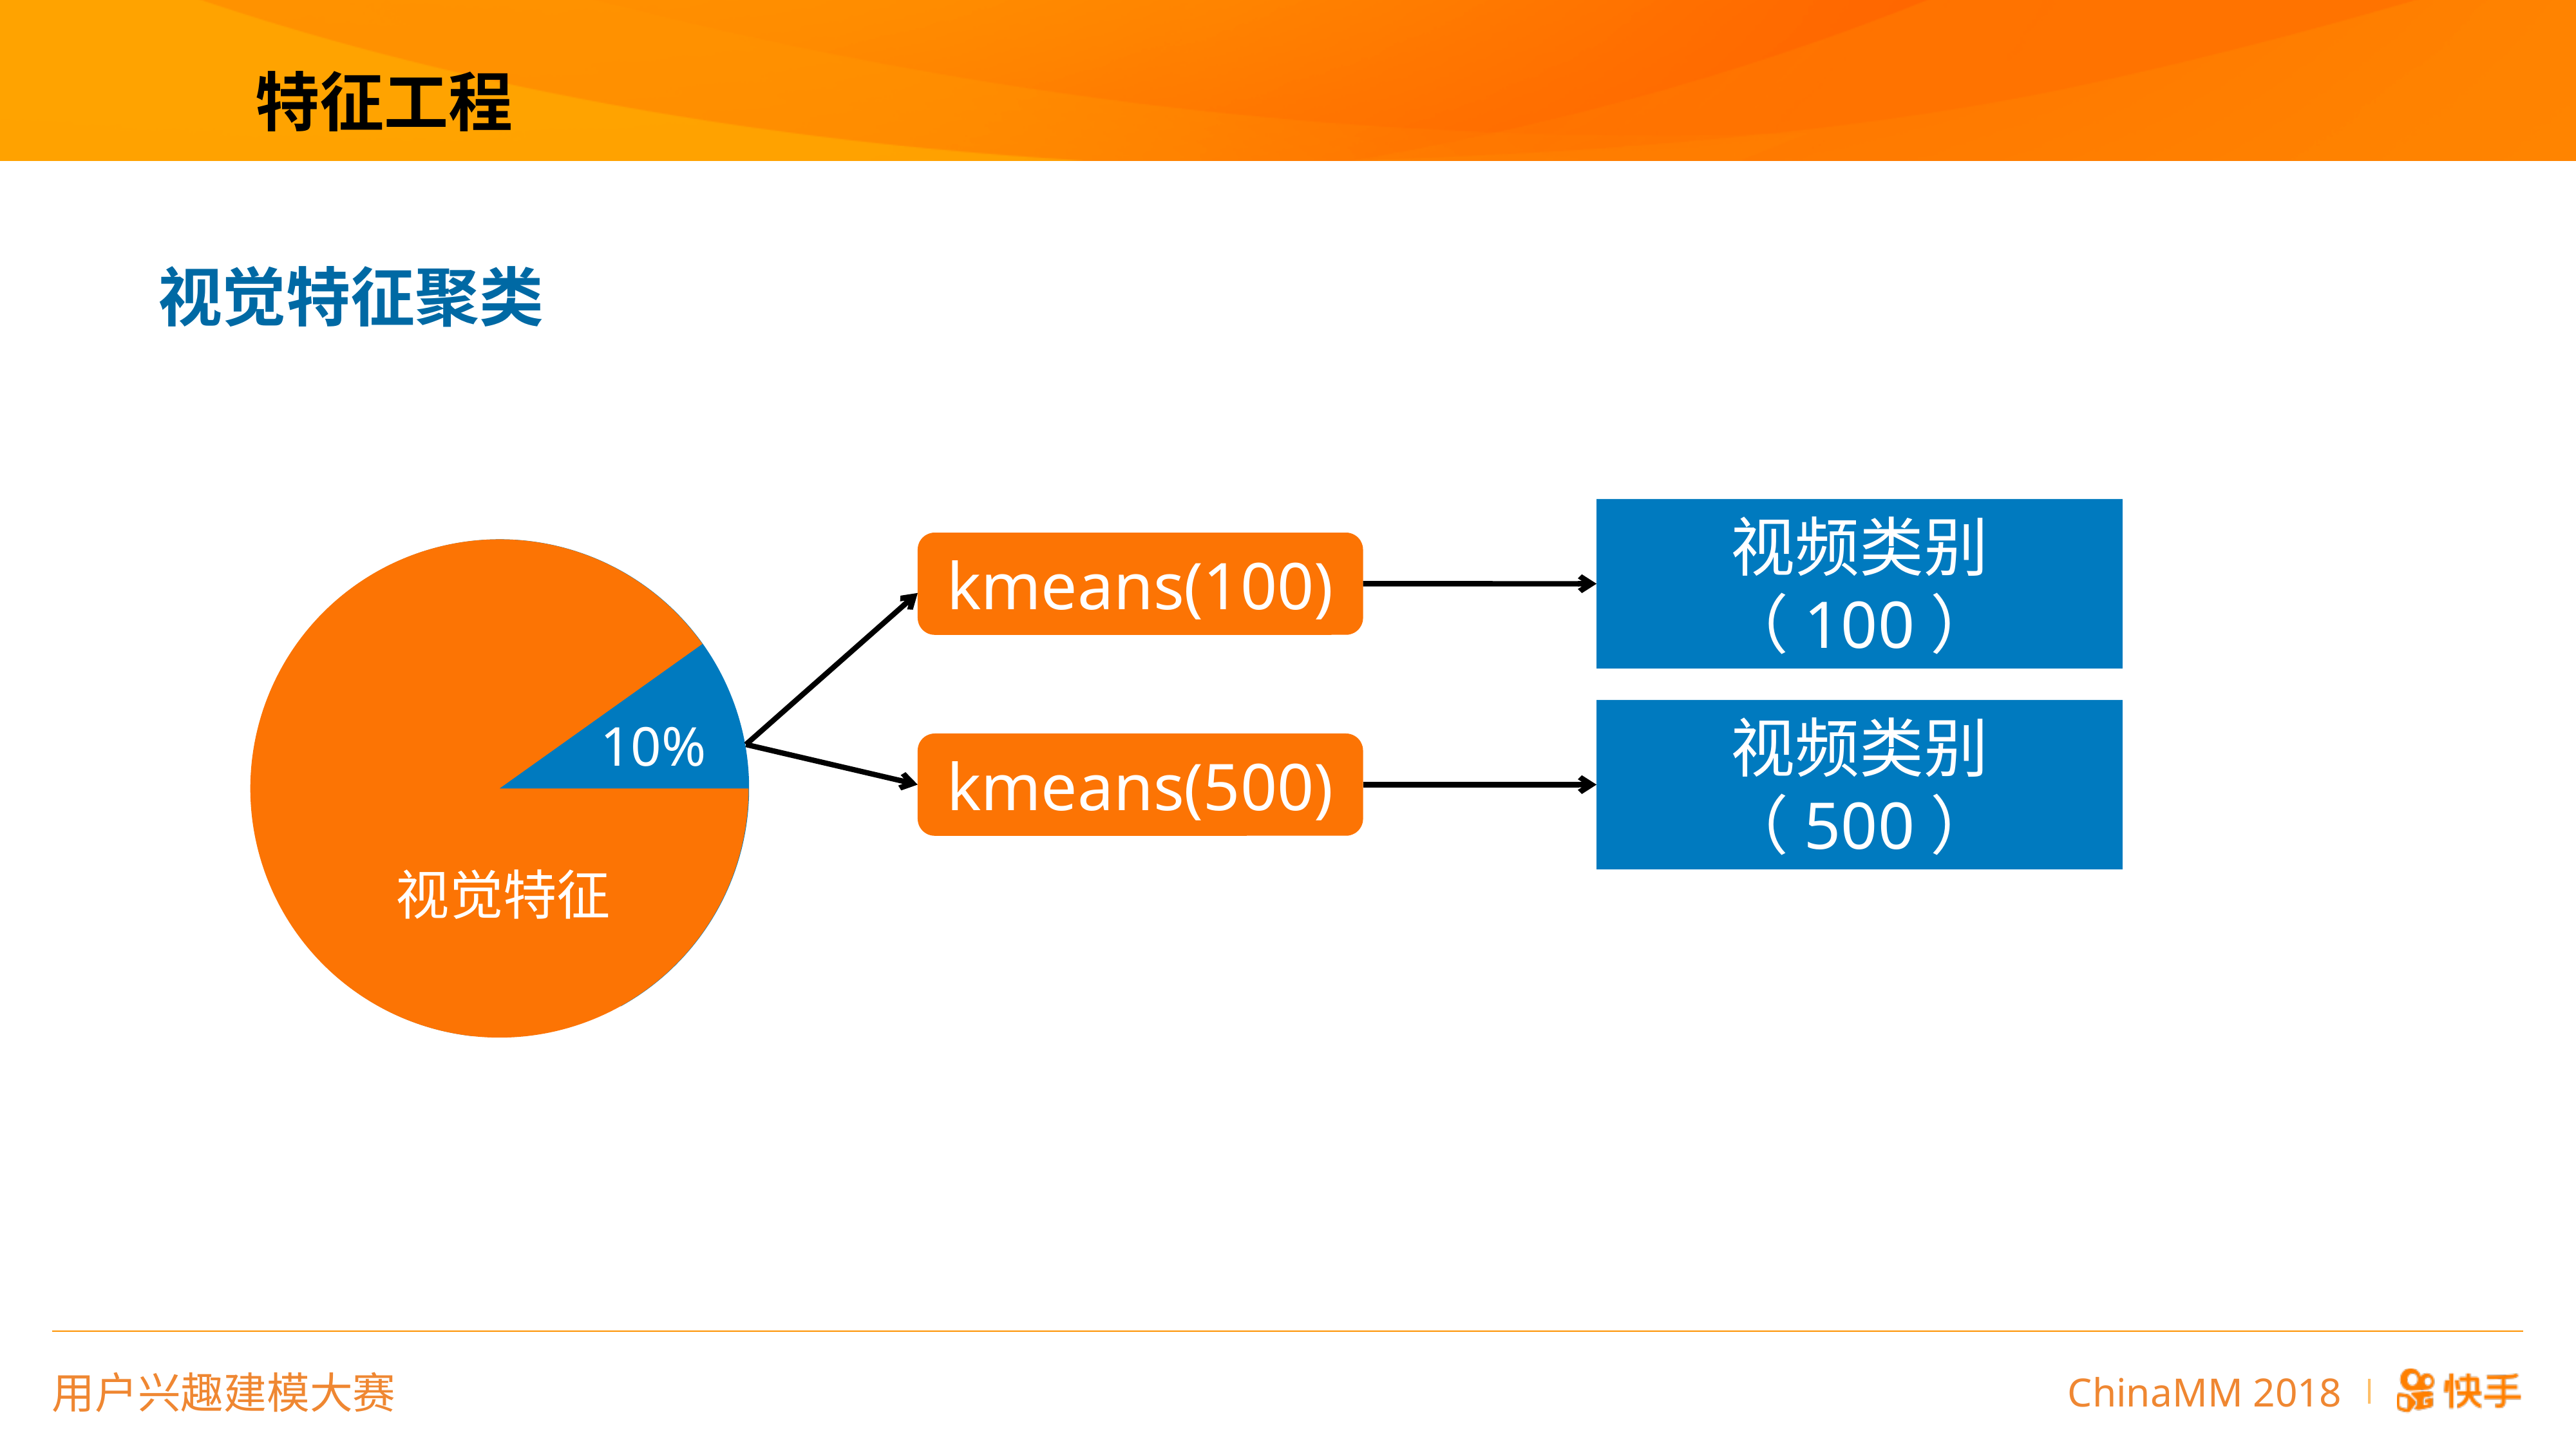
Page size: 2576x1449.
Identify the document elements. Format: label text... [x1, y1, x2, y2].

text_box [250, 532, 2123, 1038]
picture [2397, 1368, 2523, 1414]
picture [0, 0, 2576, 162]
text_box 视觉特征聚类 [150, 249, 594, 341]
text_box 用户兴趣建模大赛 [44, 1358, 404, 1425]
text_box ChinaMM 2018 [2060, 1360, 2350, 1423]
